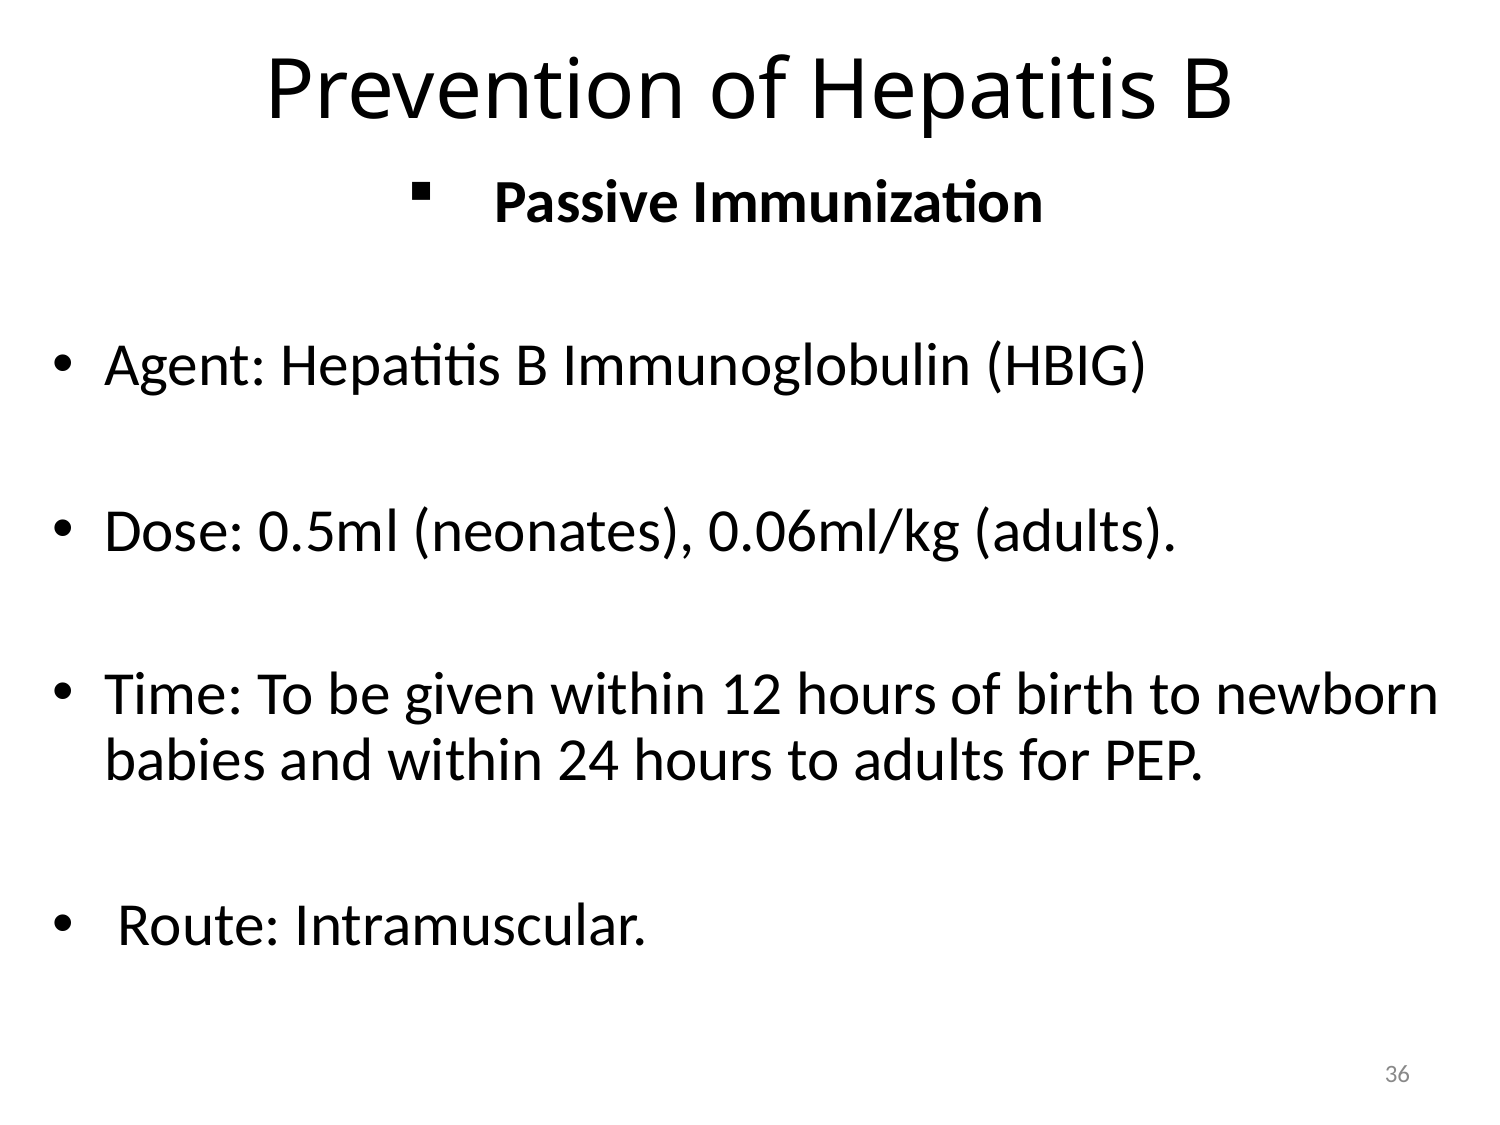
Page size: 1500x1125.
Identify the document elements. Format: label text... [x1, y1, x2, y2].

title Prevention of Hepatitis B [75, 45, 1425, 125]
text_box Passive Immunization Agent: Hepatitis B Immunoglobulin (HBIG) Dose: 0.5ml (neonates), 0.06ml/kg (adults). Time: To be given within 12 hours of birth to newborn babies and within 24 hours to adults for PEP. Route: Intramuscular. [37, 162, 1463, 968]
text_box <number> [1074, 1042, 1425, 1103]
